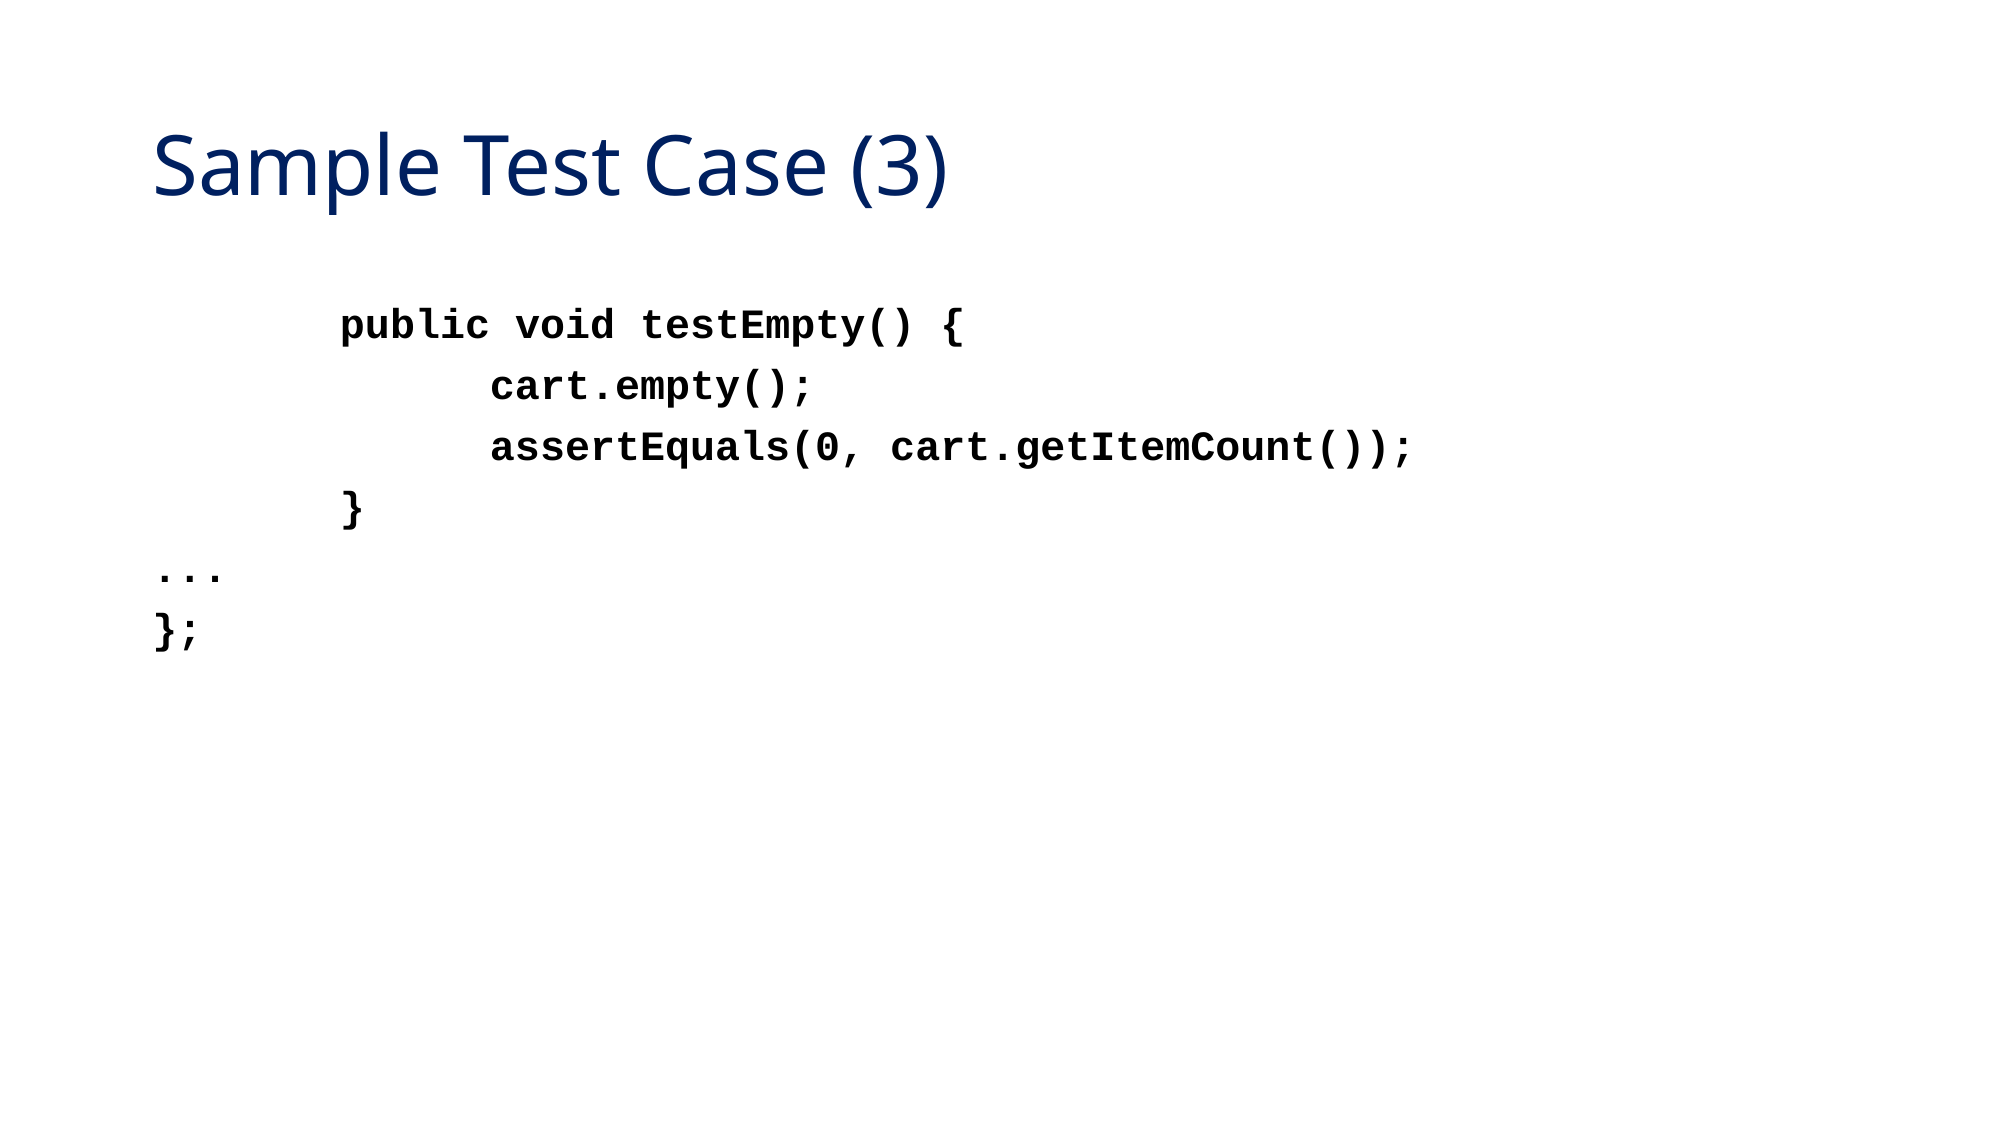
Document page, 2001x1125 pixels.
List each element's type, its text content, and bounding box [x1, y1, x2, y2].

title Sample Test Case (3) [137, 59, 1863, 278]
list public void testEmpty() { cart.empty(); assertEquals(0, cart.getItemCount()); } ... }; [137, 299, 1863, 1014]
